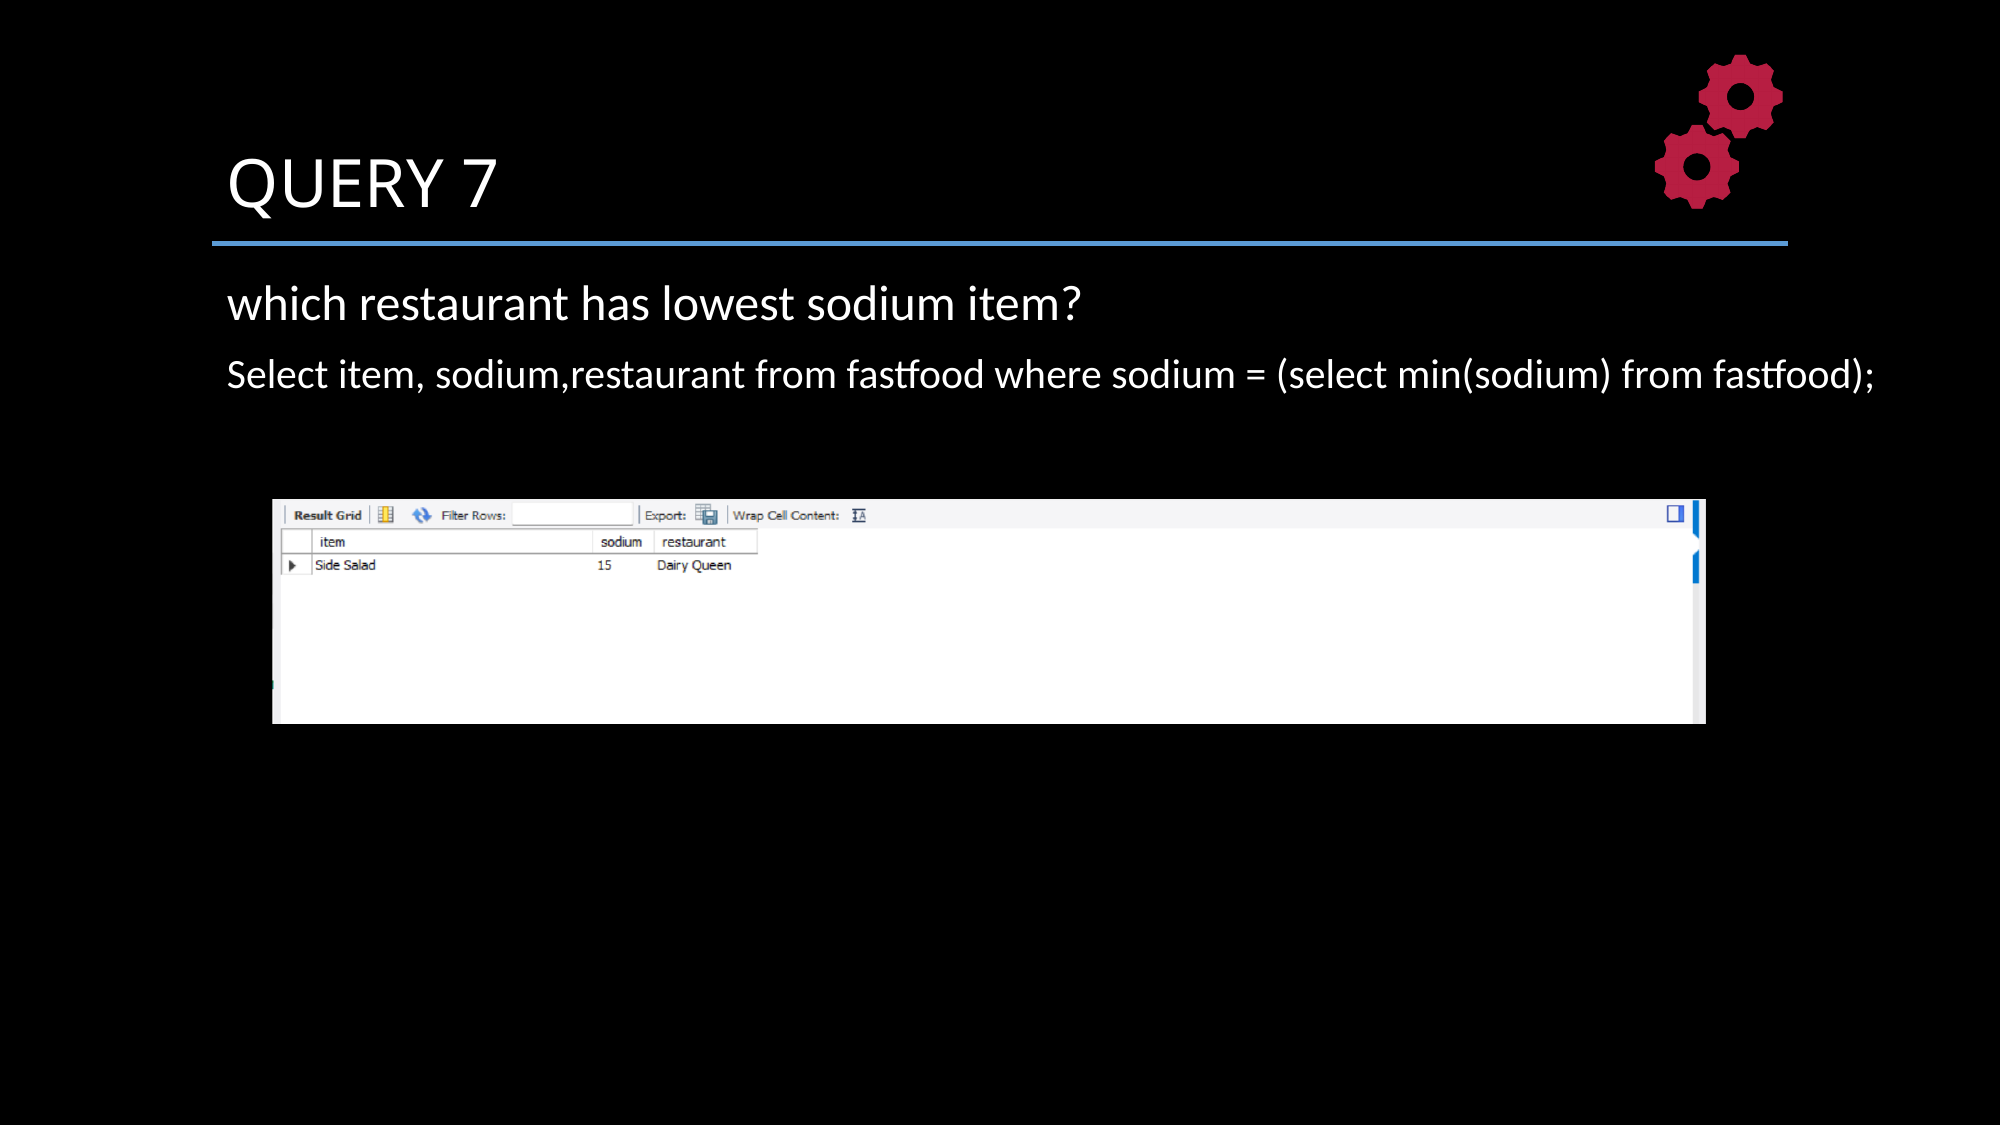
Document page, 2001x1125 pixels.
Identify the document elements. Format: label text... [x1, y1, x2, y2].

list which restaurant has lowest sodium item? Select item, sodium,restaurant from fastfood where sodium = (select min(sodium) from fastfood); [211, 269, 2000, 900]
title QUERY 7 [211, 131, 1789, 230]
picture [1626, 39, 1811, 224]
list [272, 499, 1706, 724]
